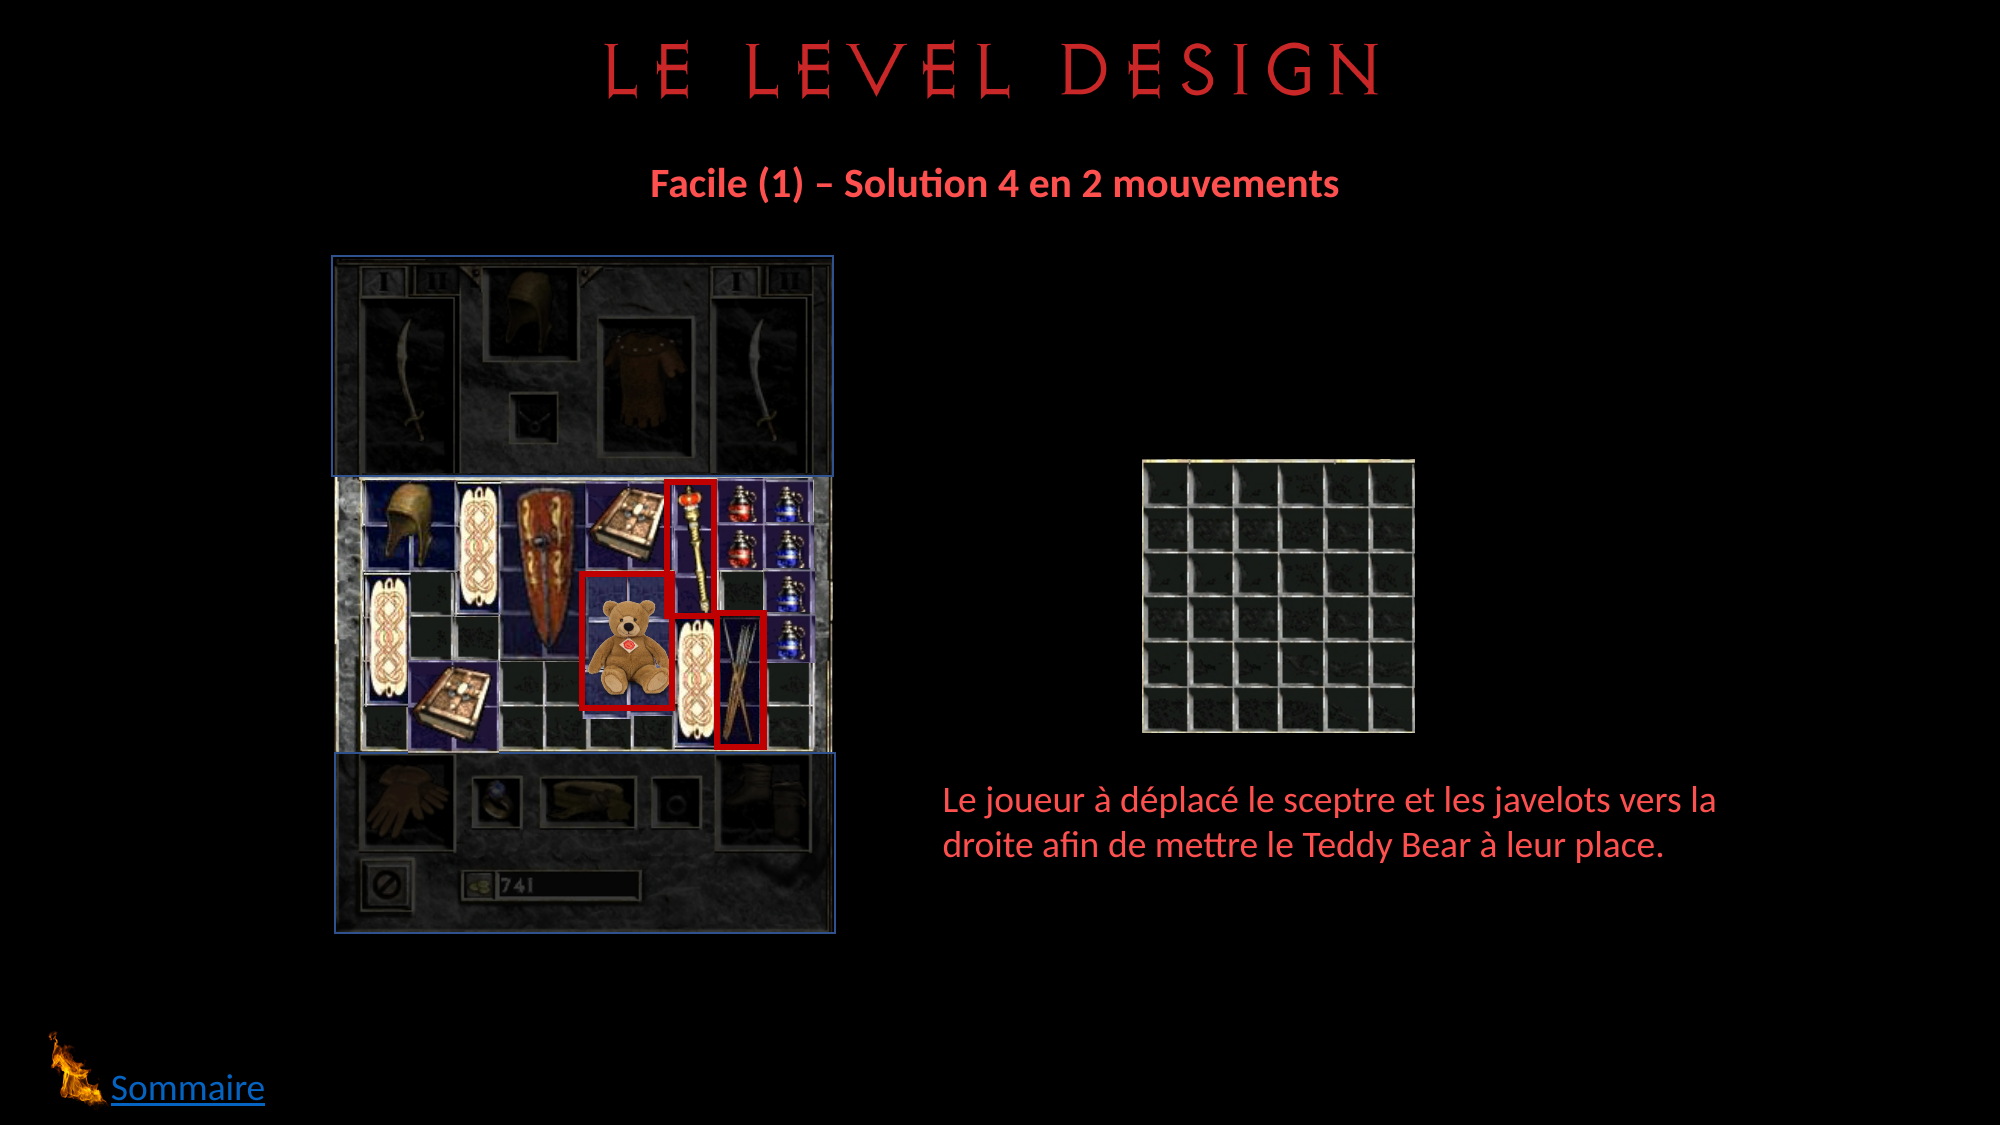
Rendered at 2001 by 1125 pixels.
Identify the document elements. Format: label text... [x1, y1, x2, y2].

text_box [334, 259, 833, 933]
text_box [332, 256, 833, 477]
picture [1142, 459, 1415, 733]
picture [604, 39, 1396, 100]
text_box Le joueur à déplacé le sceptre et les javelots vers la droite afin de mettre le Teddy Bear à leur place. [927, 767, 1752, 873]
text_box Sommaire [96, 1055, 281, 1116]
picture [46, 1029, 131, 1115]
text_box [570, 571, 691, 719]
picture [364, 478, 816, 754]
text_box Facile (1) – Solution 4 en 2 mouvements [634, 148, 1357, 214]
